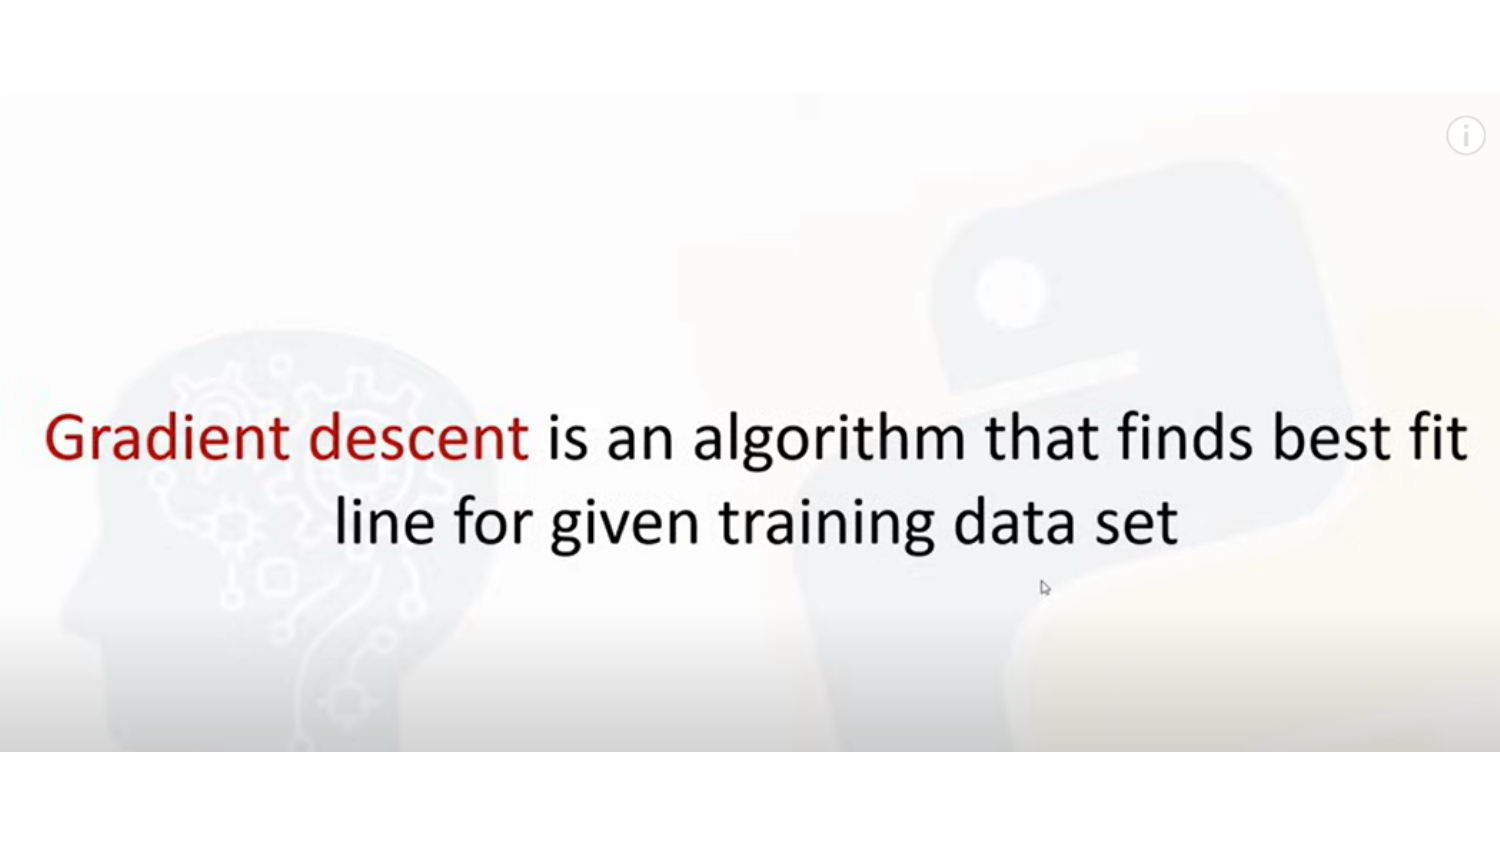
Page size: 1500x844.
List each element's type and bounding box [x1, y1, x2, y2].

picture [0, 91, 1500, 752]
